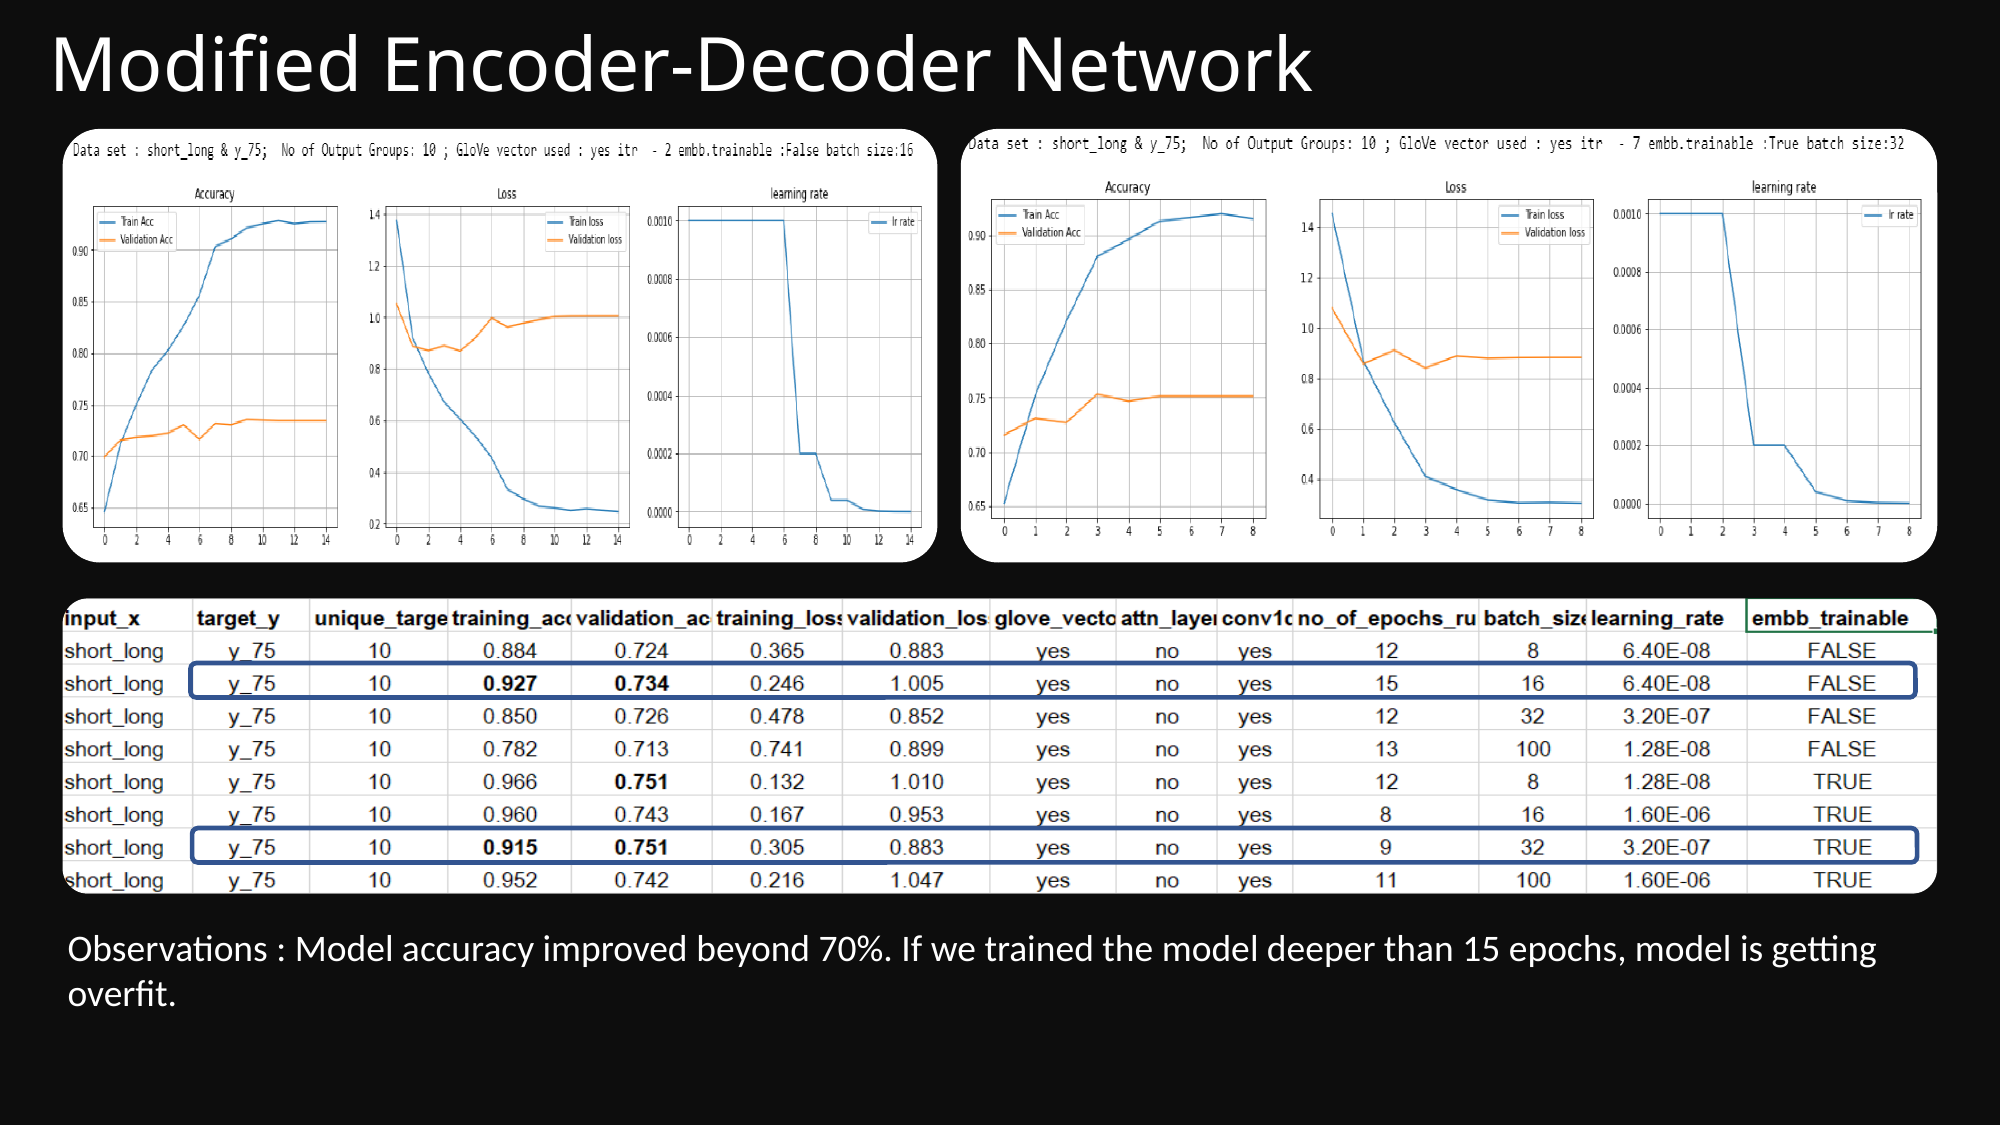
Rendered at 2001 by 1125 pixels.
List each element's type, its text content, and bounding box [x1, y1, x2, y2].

text_box Observations : Model accuracy improved beyond 70%. If we trained the model deeper than 15 epochs, model is getting overfit. [52, 917, 1938, 1022]
picture [62, 598, 1938, 894]
title Modified Encoder-Decoder Network [34, 22, 1760, 113]
picture [960, 128, 1938, 563]
picture [62, 128, 938, 563]
